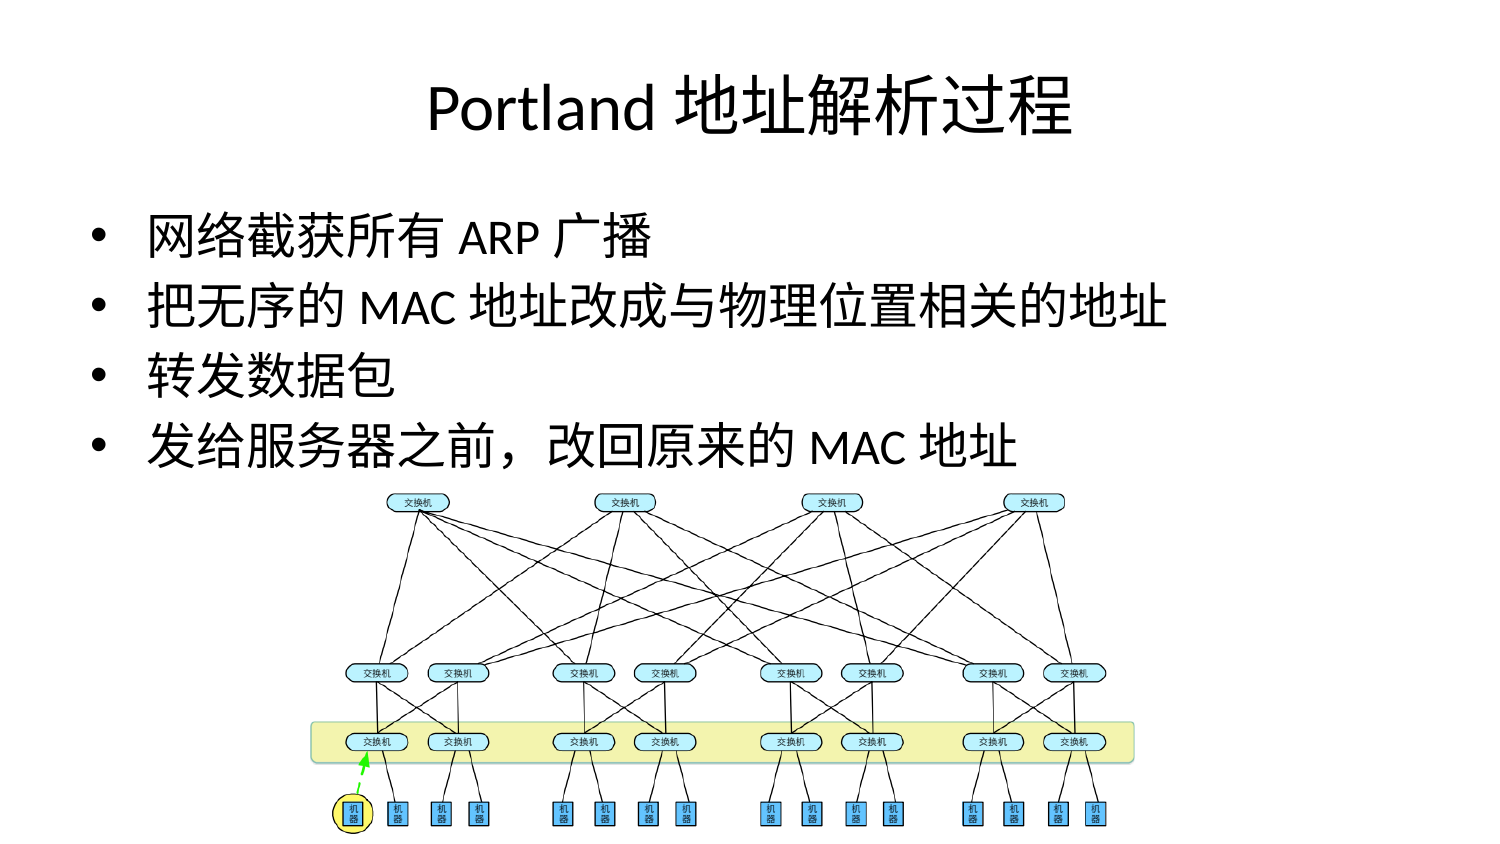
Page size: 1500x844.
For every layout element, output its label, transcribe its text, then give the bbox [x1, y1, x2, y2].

title Portland地址解析过程 [75, 33, 1425, 175]
list 网络截获所有ARP广播 把无序的MAC地址改成与物理位置相关的地址 转发数据包 发给服务器之前，改回原来的MAC地址 [75, 196, 1425, 754]
picture [295, 478, 1148, 844]
